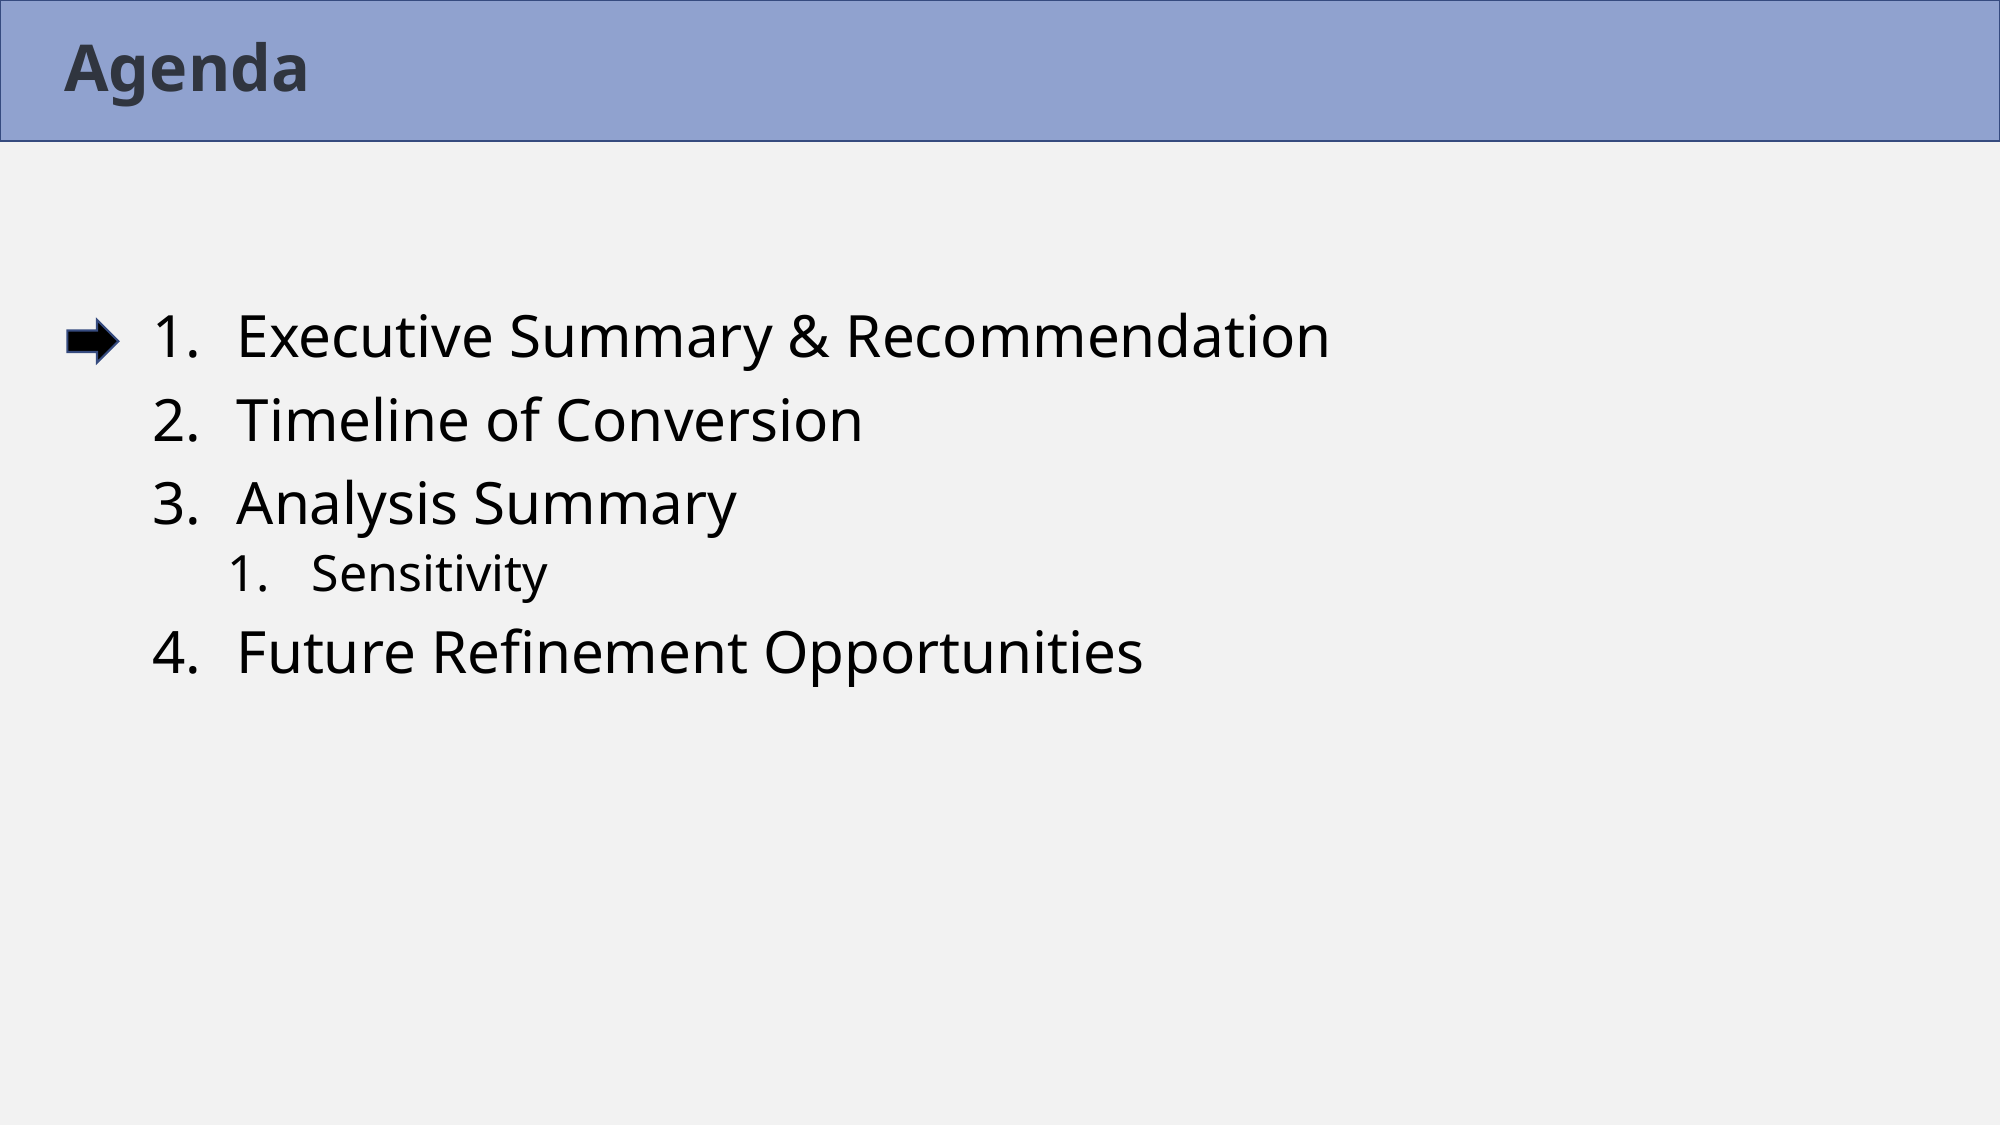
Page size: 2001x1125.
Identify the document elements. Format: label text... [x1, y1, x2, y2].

title Agenda [48, 26, 327, 114]
list Executive Summary & Recommendation Timeline of Conversion Analysis Summary Sensitivity Future Refinement Opportunities [137, 299, 1863, 1014]
text_box [0, 0, 2000, 142]
text_box [66, 317, 120, 366]
